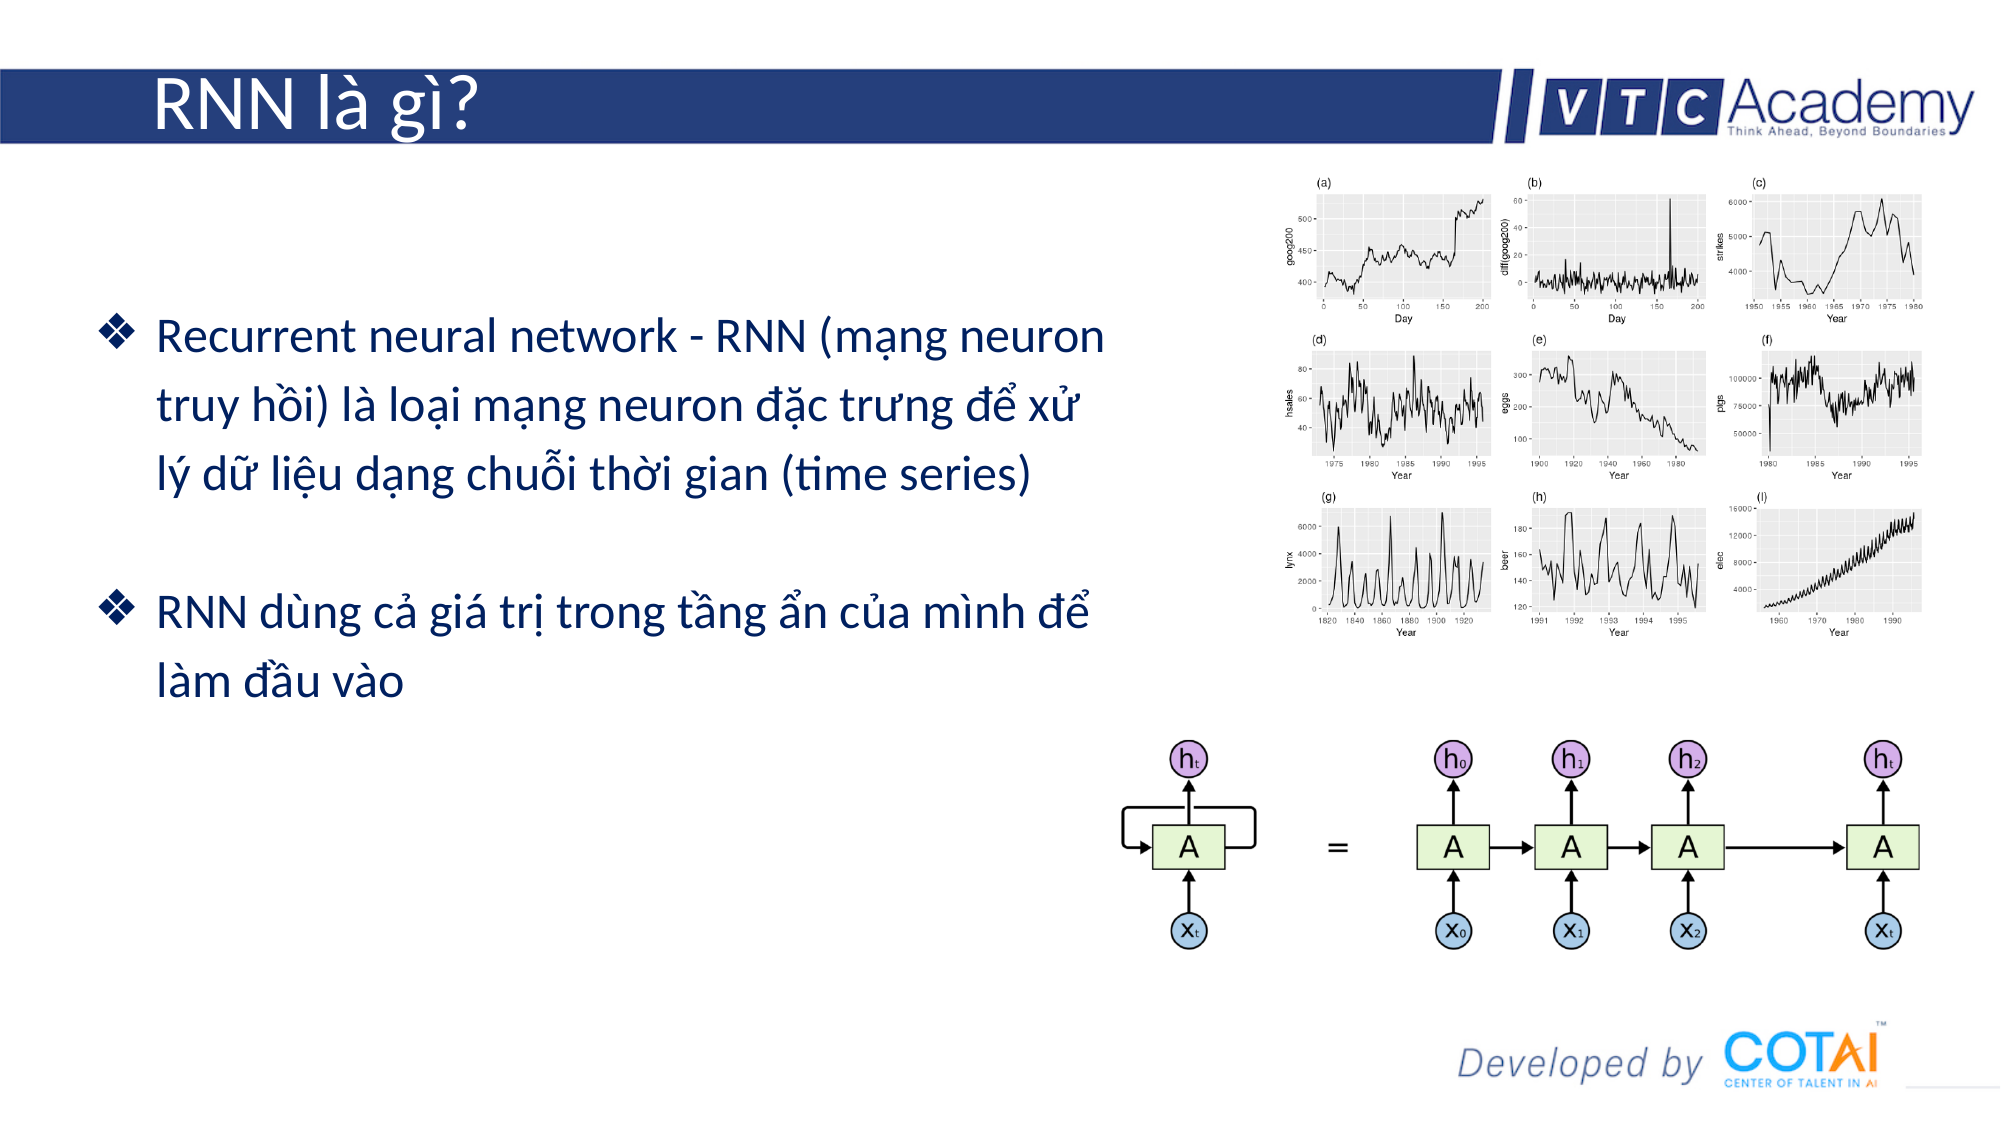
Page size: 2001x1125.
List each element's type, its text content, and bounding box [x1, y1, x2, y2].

list Recurrent neural network - RNN (mạng neuron truy hồi) là loại mạng neuron đặc trưng để xử lý dữ liệu dạng chuỗi thời gian (time series) RNN dùng cả giá trị trong tầng ẩn của mình để làm đầu vào [66, 286, 1129, 839]
picture [0, 0, 2001, 1125]
title RNN là gì? [137, 49, 1863, 159]
